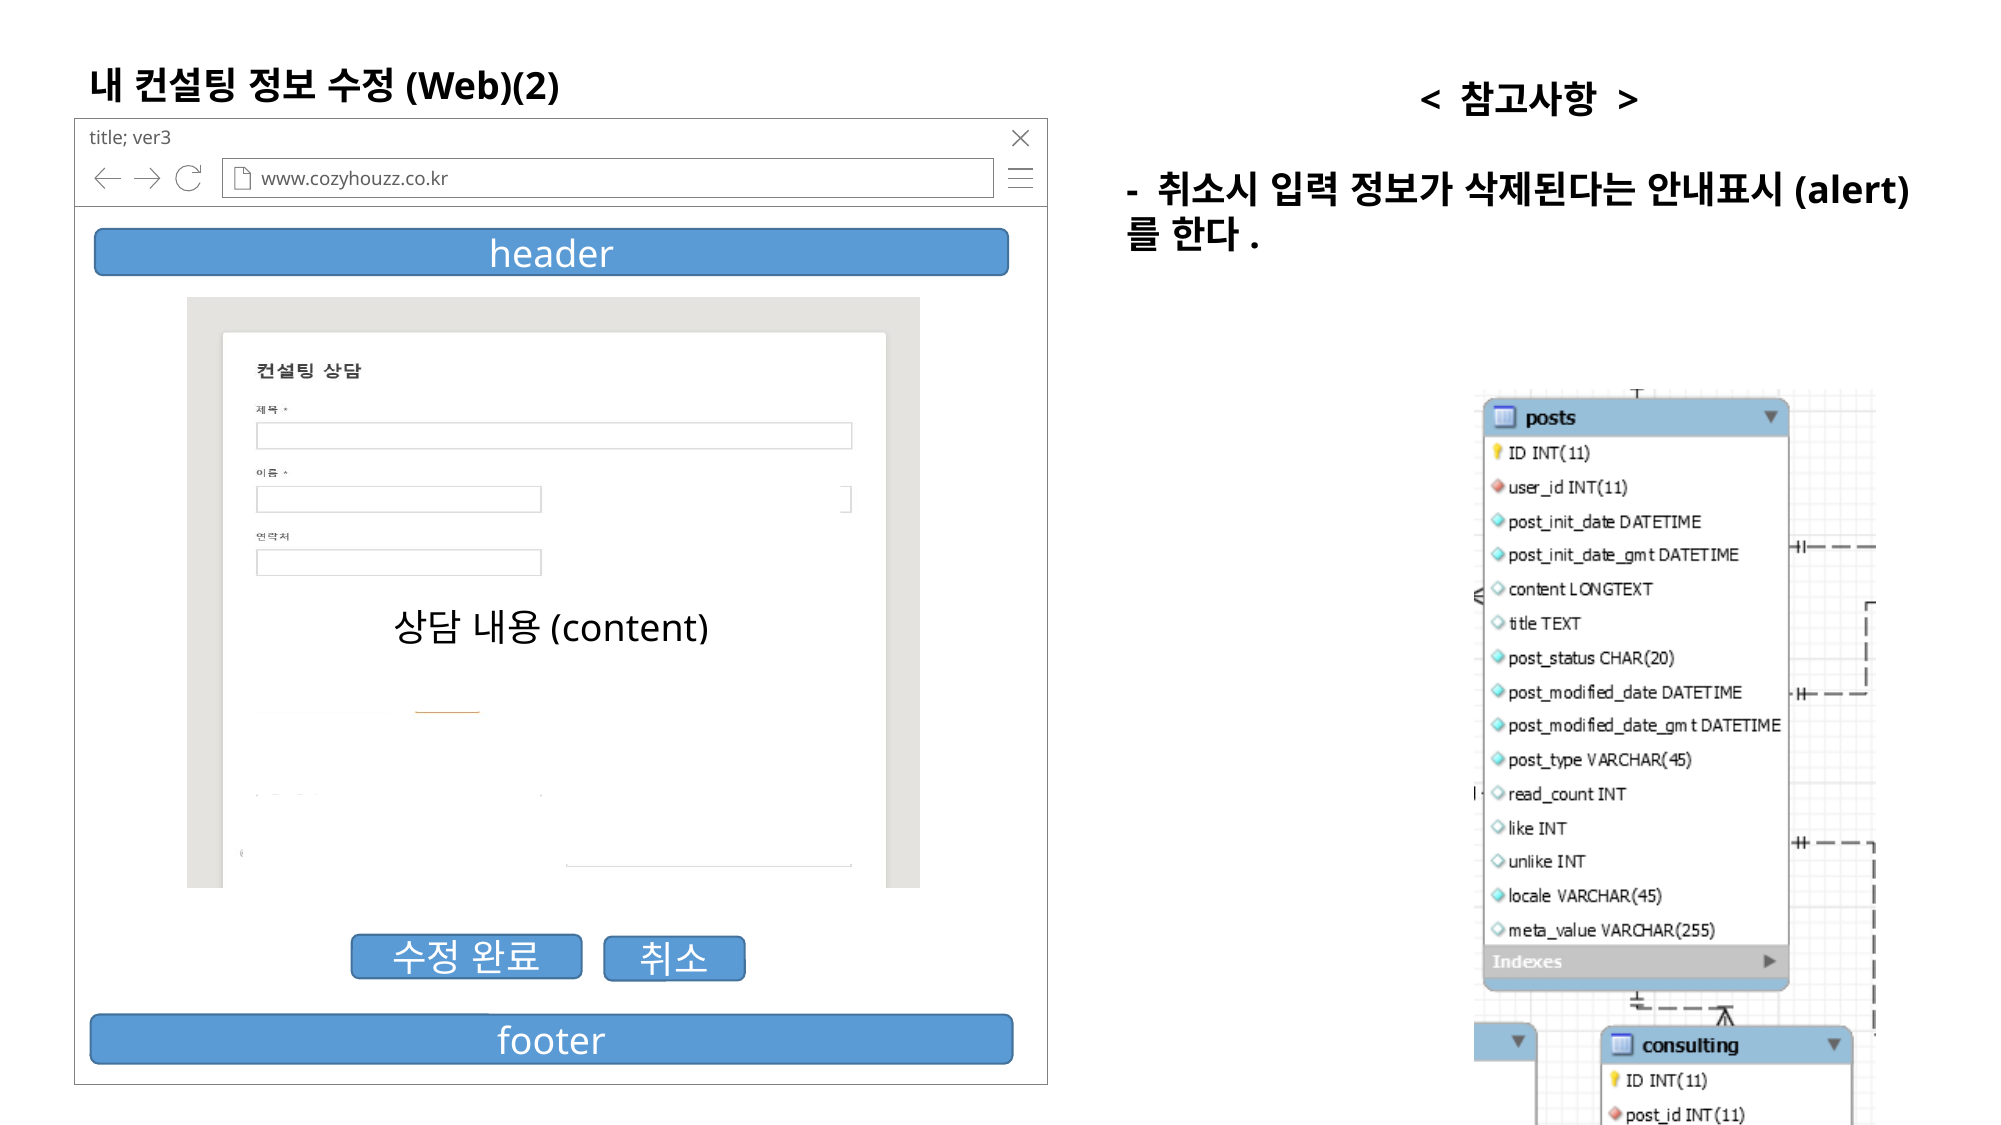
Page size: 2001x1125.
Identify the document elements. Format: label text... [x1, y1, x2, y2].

picture [1474, 389, 1876, 1125]
text_box < 참고사항 > - 취소시 입력 정보가 삭제된다는 안내표시(alert)를 한다. [1111, 68, 1948, 264]
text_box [74, 118, 1048, 1085]
text_box 내 컨설팅 정보 수정(Web)(2) [74, 54, 860, 114]
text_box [187, 297, 920, 888]
